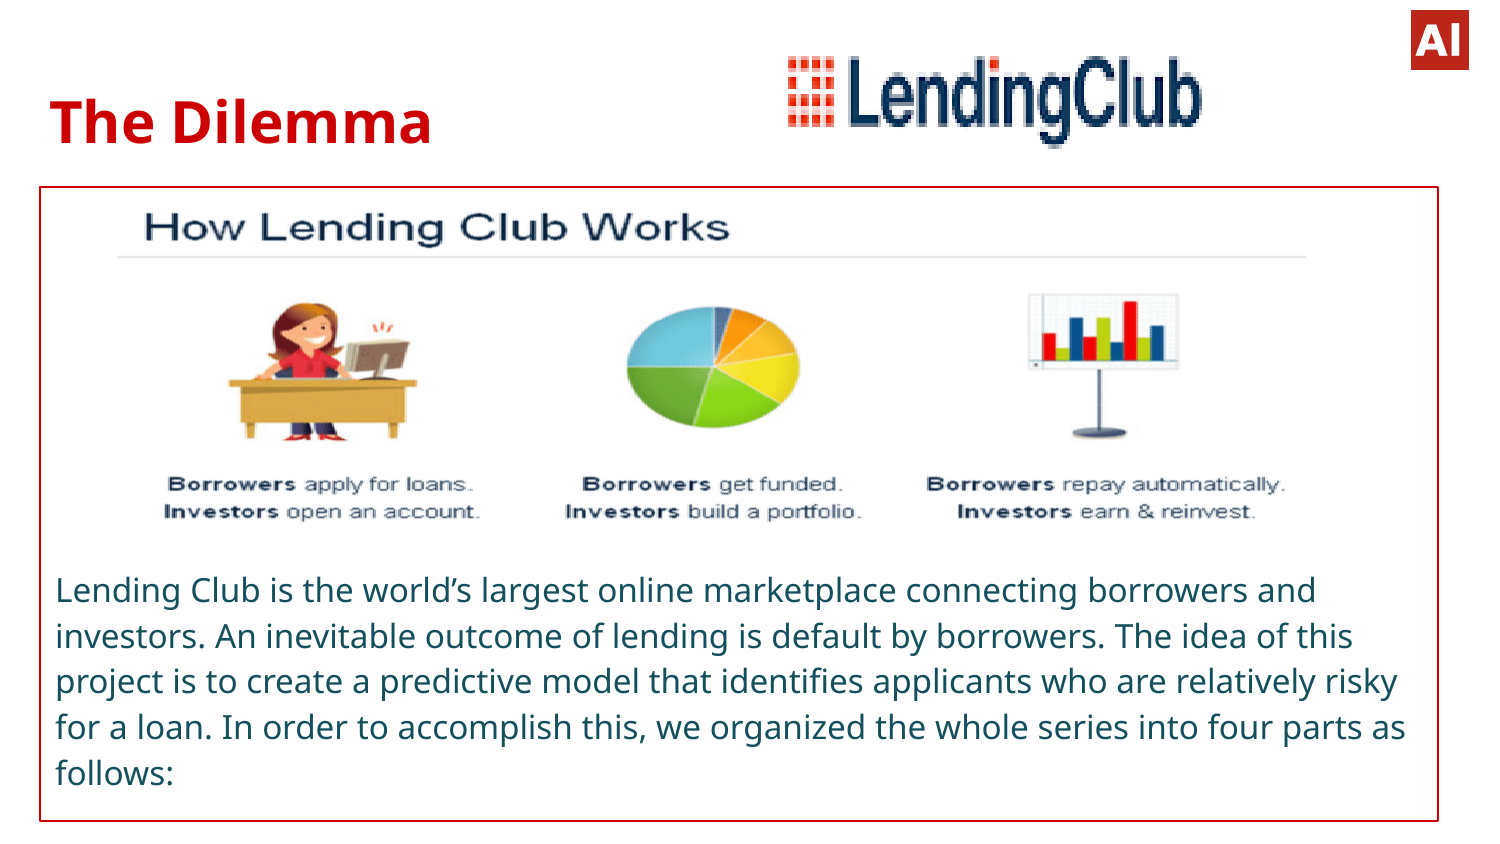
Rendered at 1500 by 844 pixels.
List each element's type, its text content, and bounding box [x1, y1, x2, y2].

picture [761, 14, 1312, 161]
picture [107, 186, 1371, 542]
list Lending Club is the world’s largest online marketplace connecting borrowers and investors. An inevitable outcome of lending is default by borrowers. The idea of this project is to create a predictive model that identifies applicants who are relatively risky for a loan. In order to accomplish this, we organized the whole series into four parts as follows: [40, 186, 1438, 821]
title The Dilemma [34, 0, 1466, 273]
